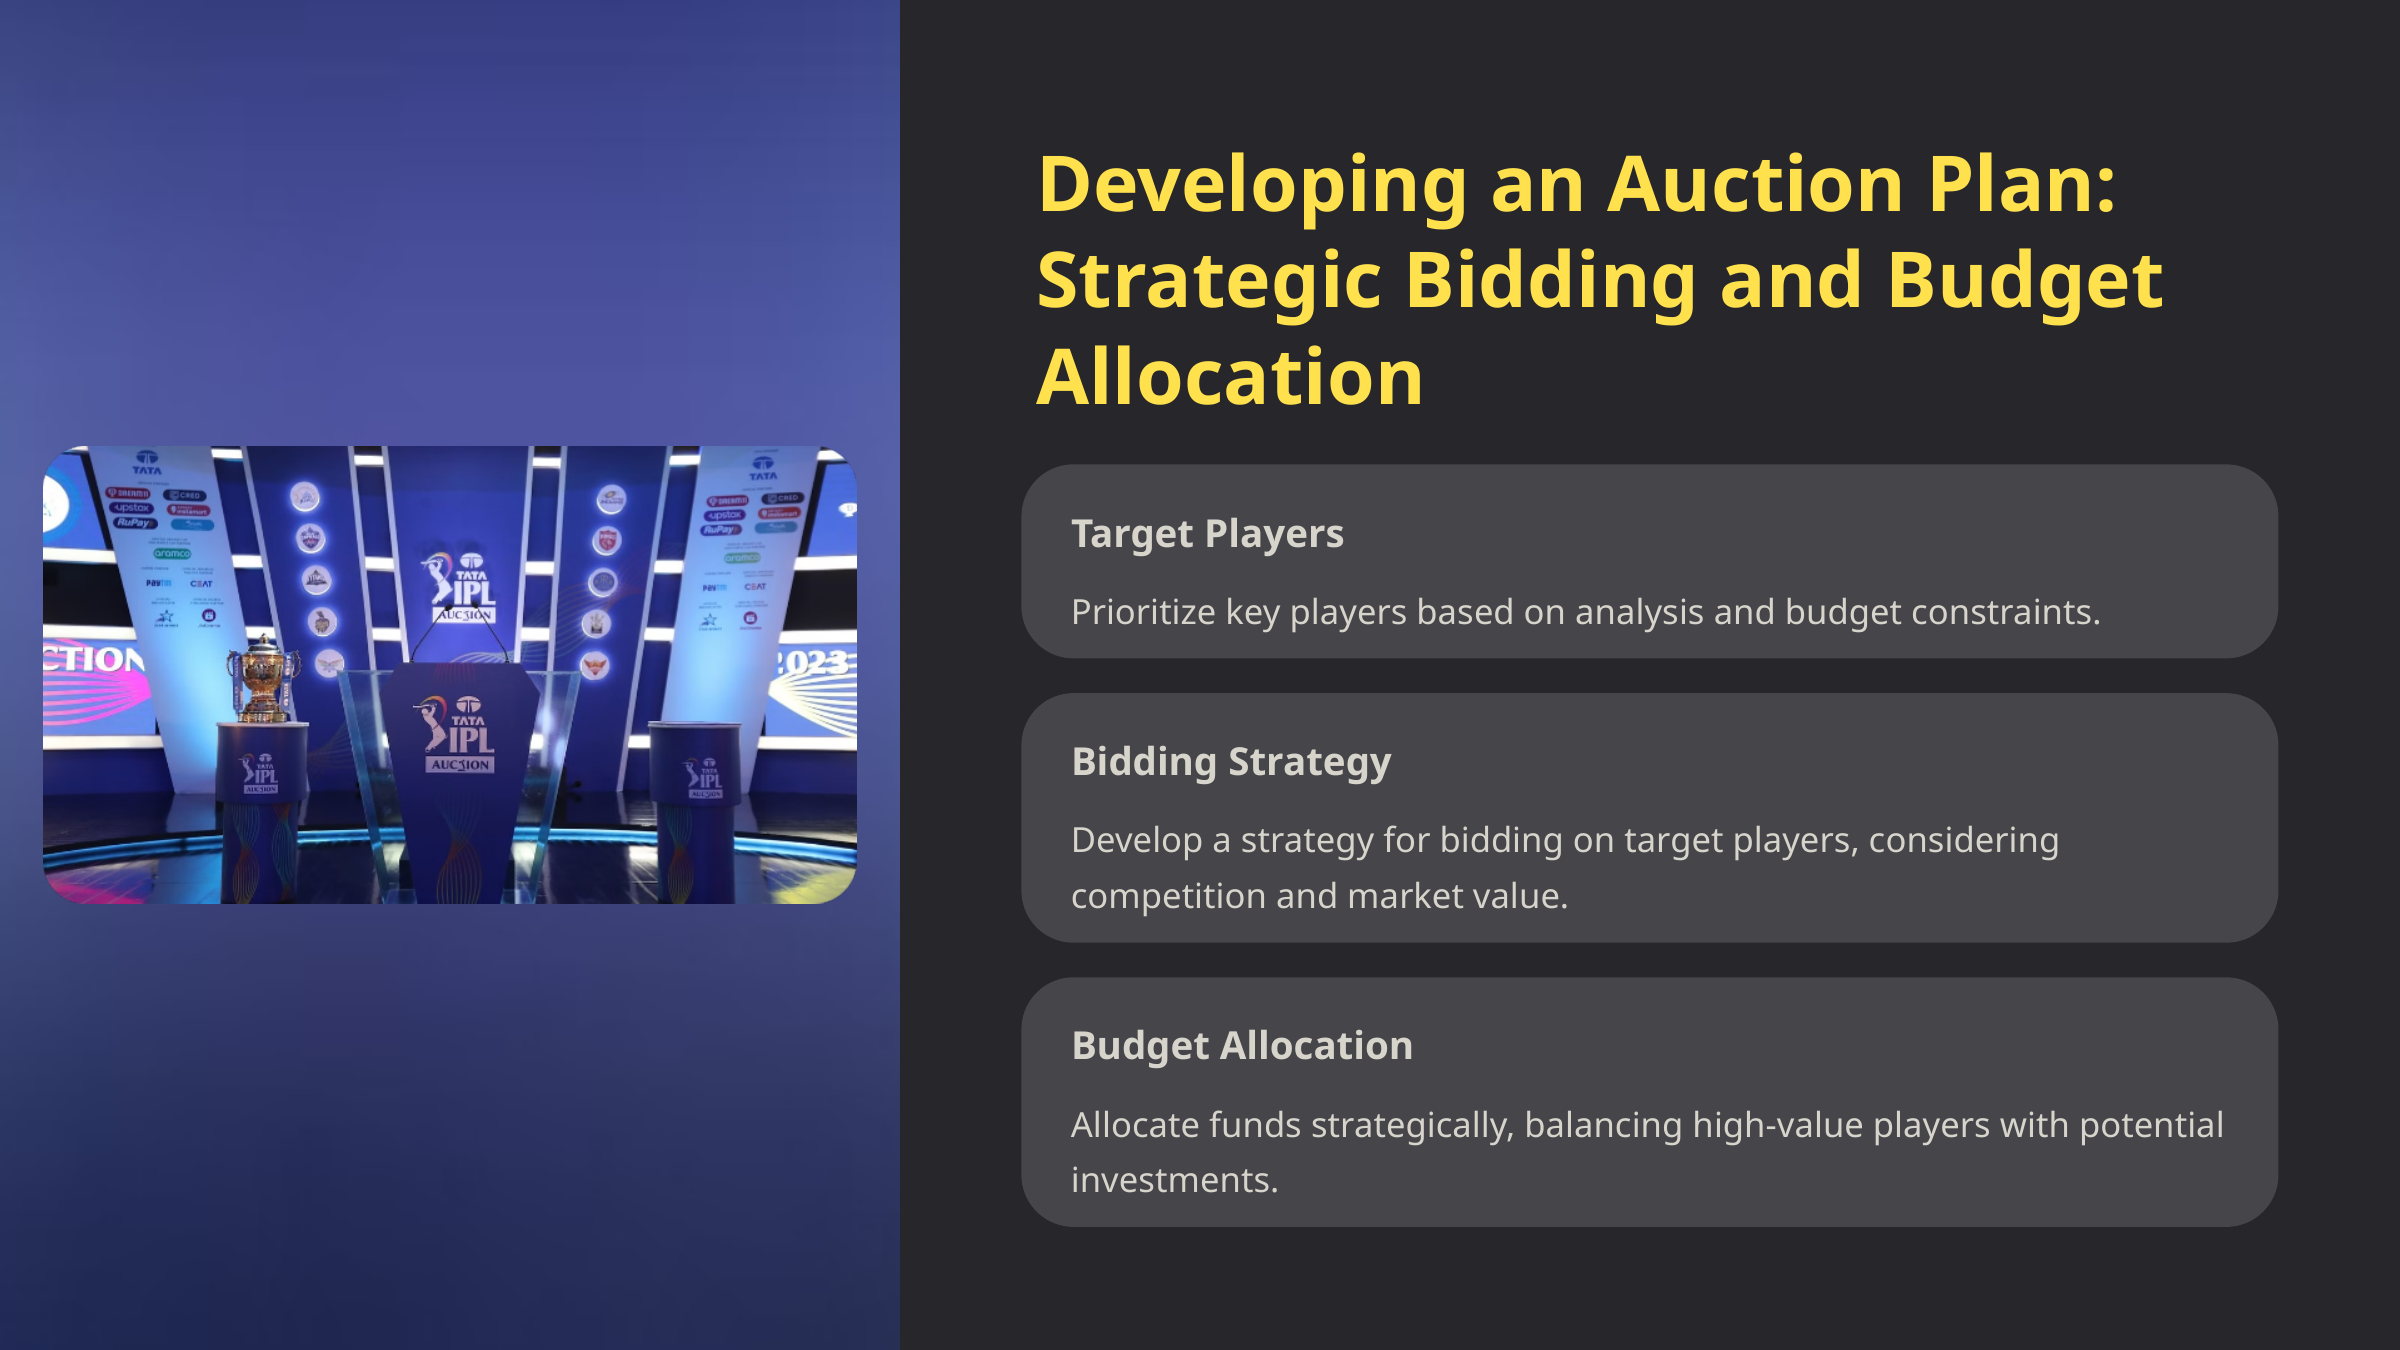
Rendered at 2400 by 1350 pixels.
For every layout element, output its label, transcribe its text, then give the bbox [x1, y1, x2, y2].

text_box Allocate funds strategically, balancing high-value players with potential investments. [1056, 1081, 2244, 1193]
text_box Prioritize key players based on analysis and budget constraints. [1056, 568, 2244, 624]
text_box [1021, 977, 2279, 1227]
text_box [900, 0, 2400, 1350]
picture [0, 0, 900, 1350]
text_box Budget Allocation [1056, 1012, 1442, 1061]
text_box Bidding Strategy [1056, 727, 1442, 776]
text_box [1021, 464, 2279, 659]
text_box Target Players [1056, 499, 1442, 548]
text_box Develop a strategy for bidding on target players, considering competition and market value. [1056, 796, 2244, 908]
text_box Developing an Auction Plan: Strategic Bidding and Budget Allocation [1021, 123, 2279, 413]
text_box [1021, 693, 2279, 943]
